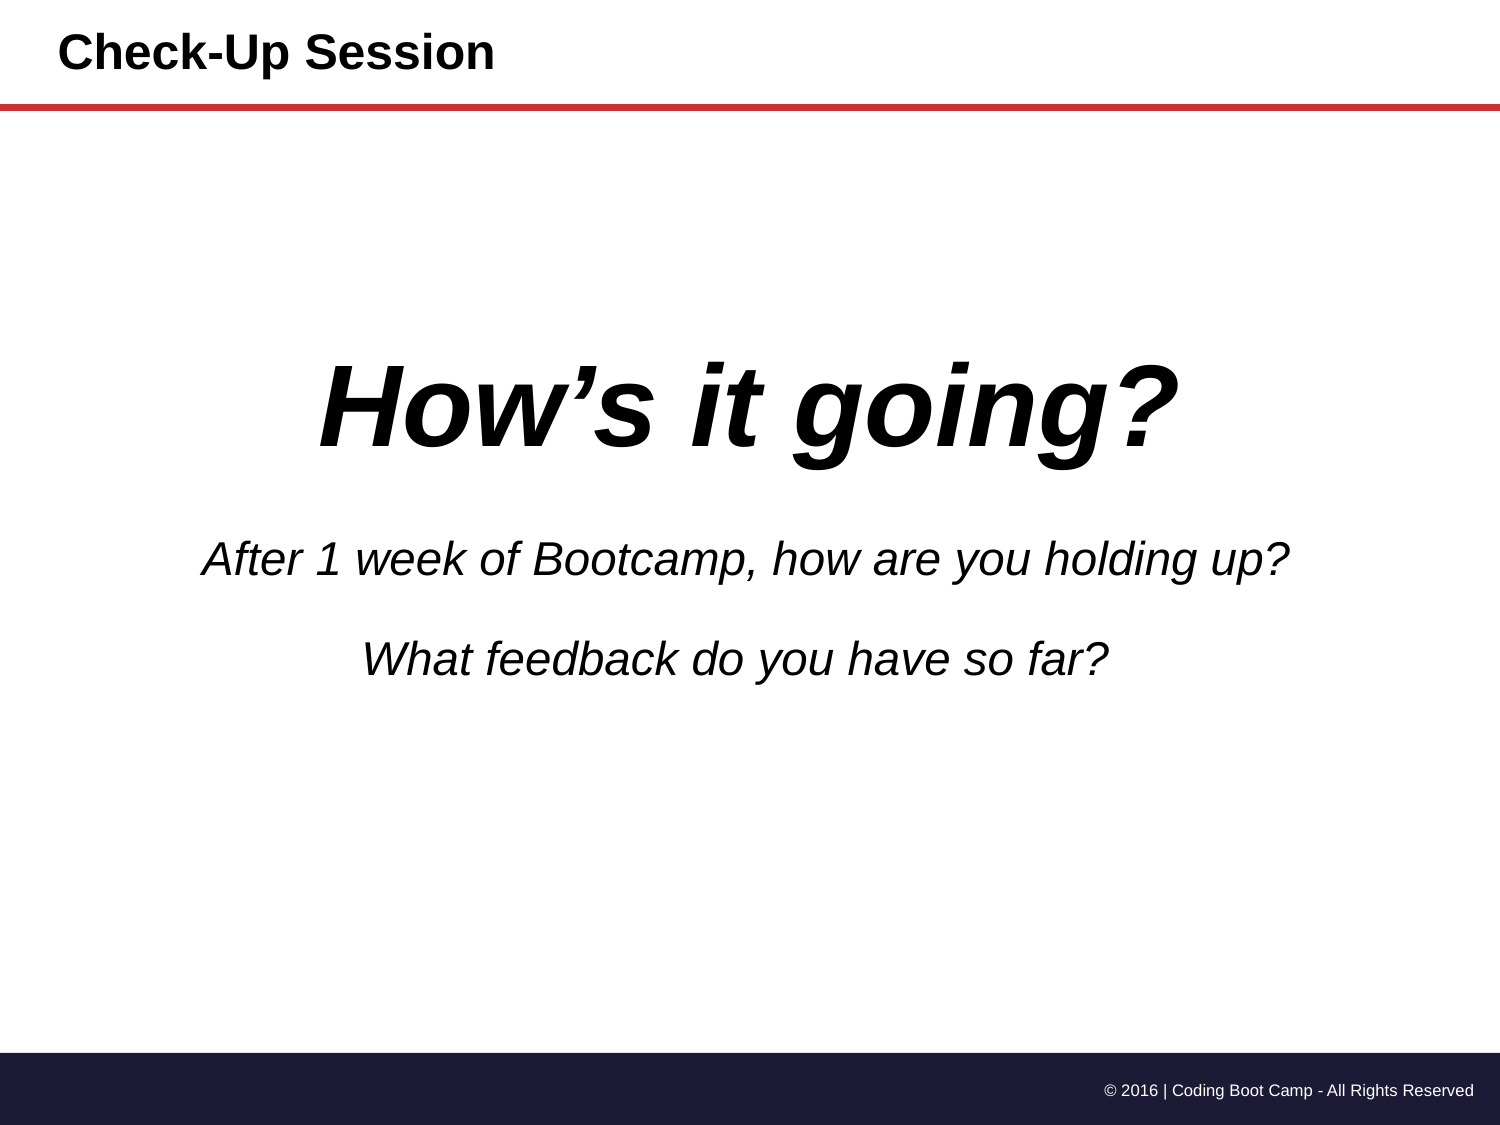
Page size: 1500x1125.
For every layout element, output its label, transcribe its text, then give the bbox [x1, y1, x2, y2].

text_box What feedback do you have so far? [42, 620, 1443, 692]
text_box How’s it going? [50, 322, 1450, 478]
text_box After 1 week of Bootcamp, how are you holding up? [47, 520, 1448, 592]
title Check-Up Session [49, 0, 948, 108]
